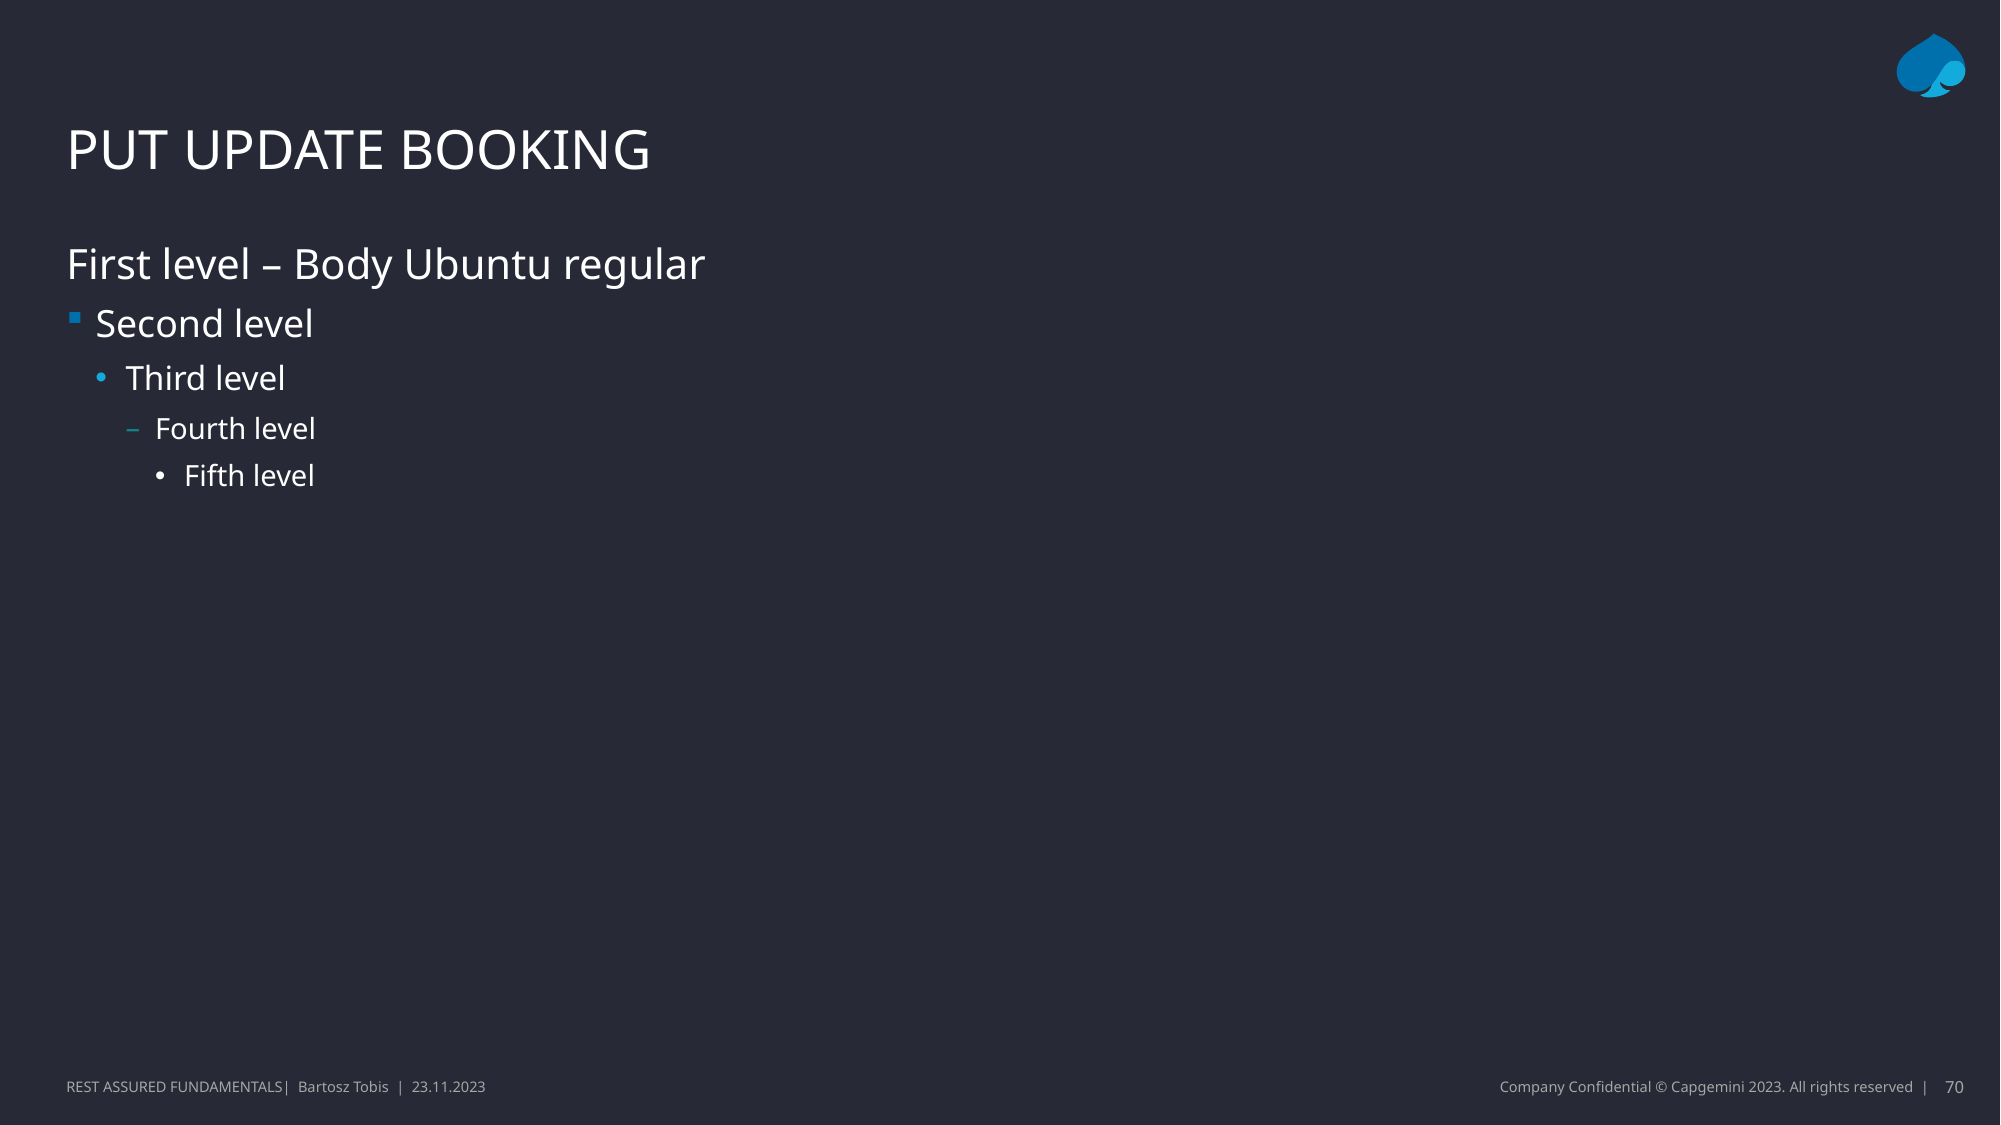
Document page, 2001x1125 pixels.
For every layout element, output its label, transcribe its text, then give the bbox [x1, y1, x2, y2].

title PUT update booking [66, 63, 1863, 182]
list First level – Body Ubuntu regular Second level Third level Fourth level Fifth level [66, 237, 1938, 1050]
